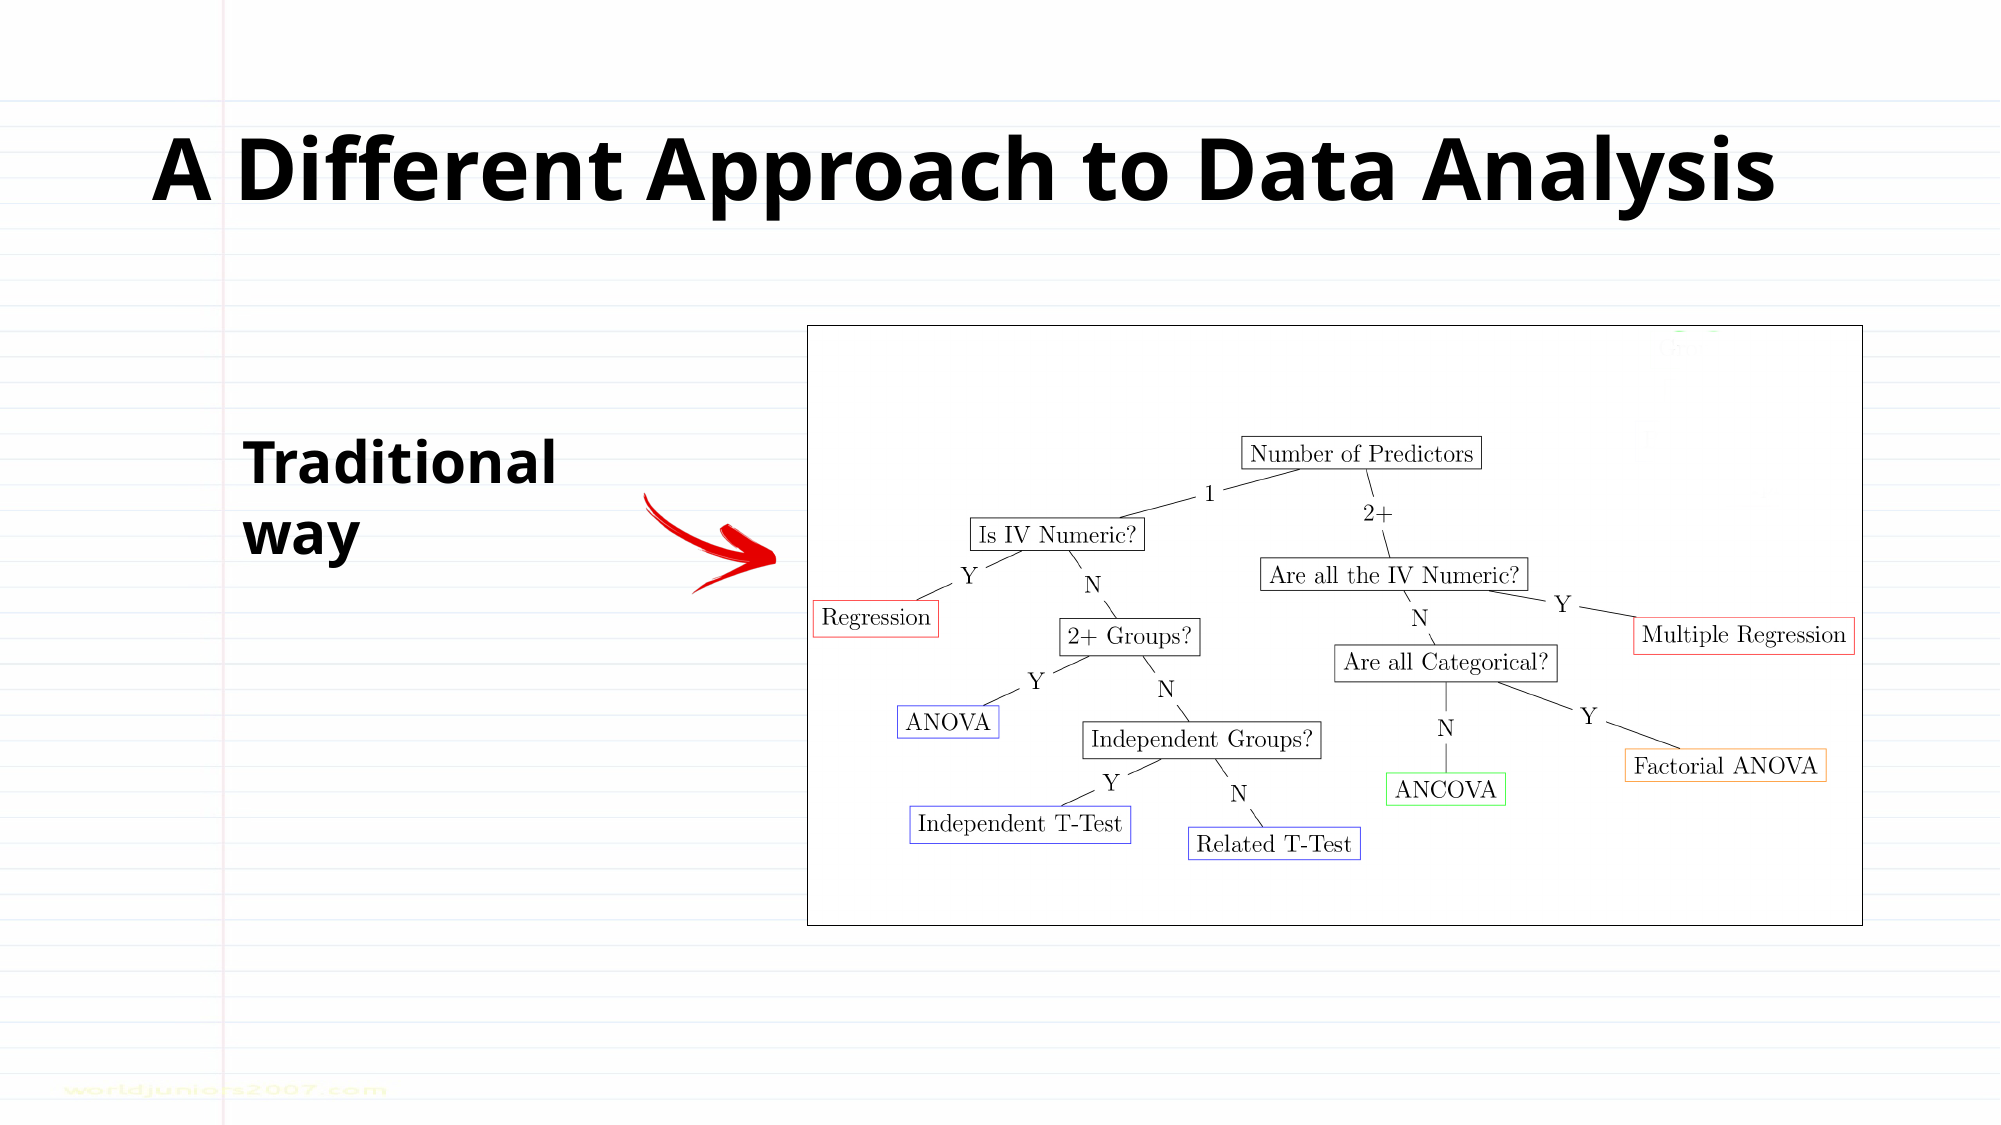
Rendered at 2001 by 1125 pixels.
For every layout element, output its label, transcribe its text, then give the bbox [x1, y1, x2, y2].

picture [633, 452, 778, 609]
title A Different Approach to Data Analysis [137, 59, 1863, 278]
picture [807, 325, 1863, 926]
list Traditional way [227, 418, 706, 1125]
